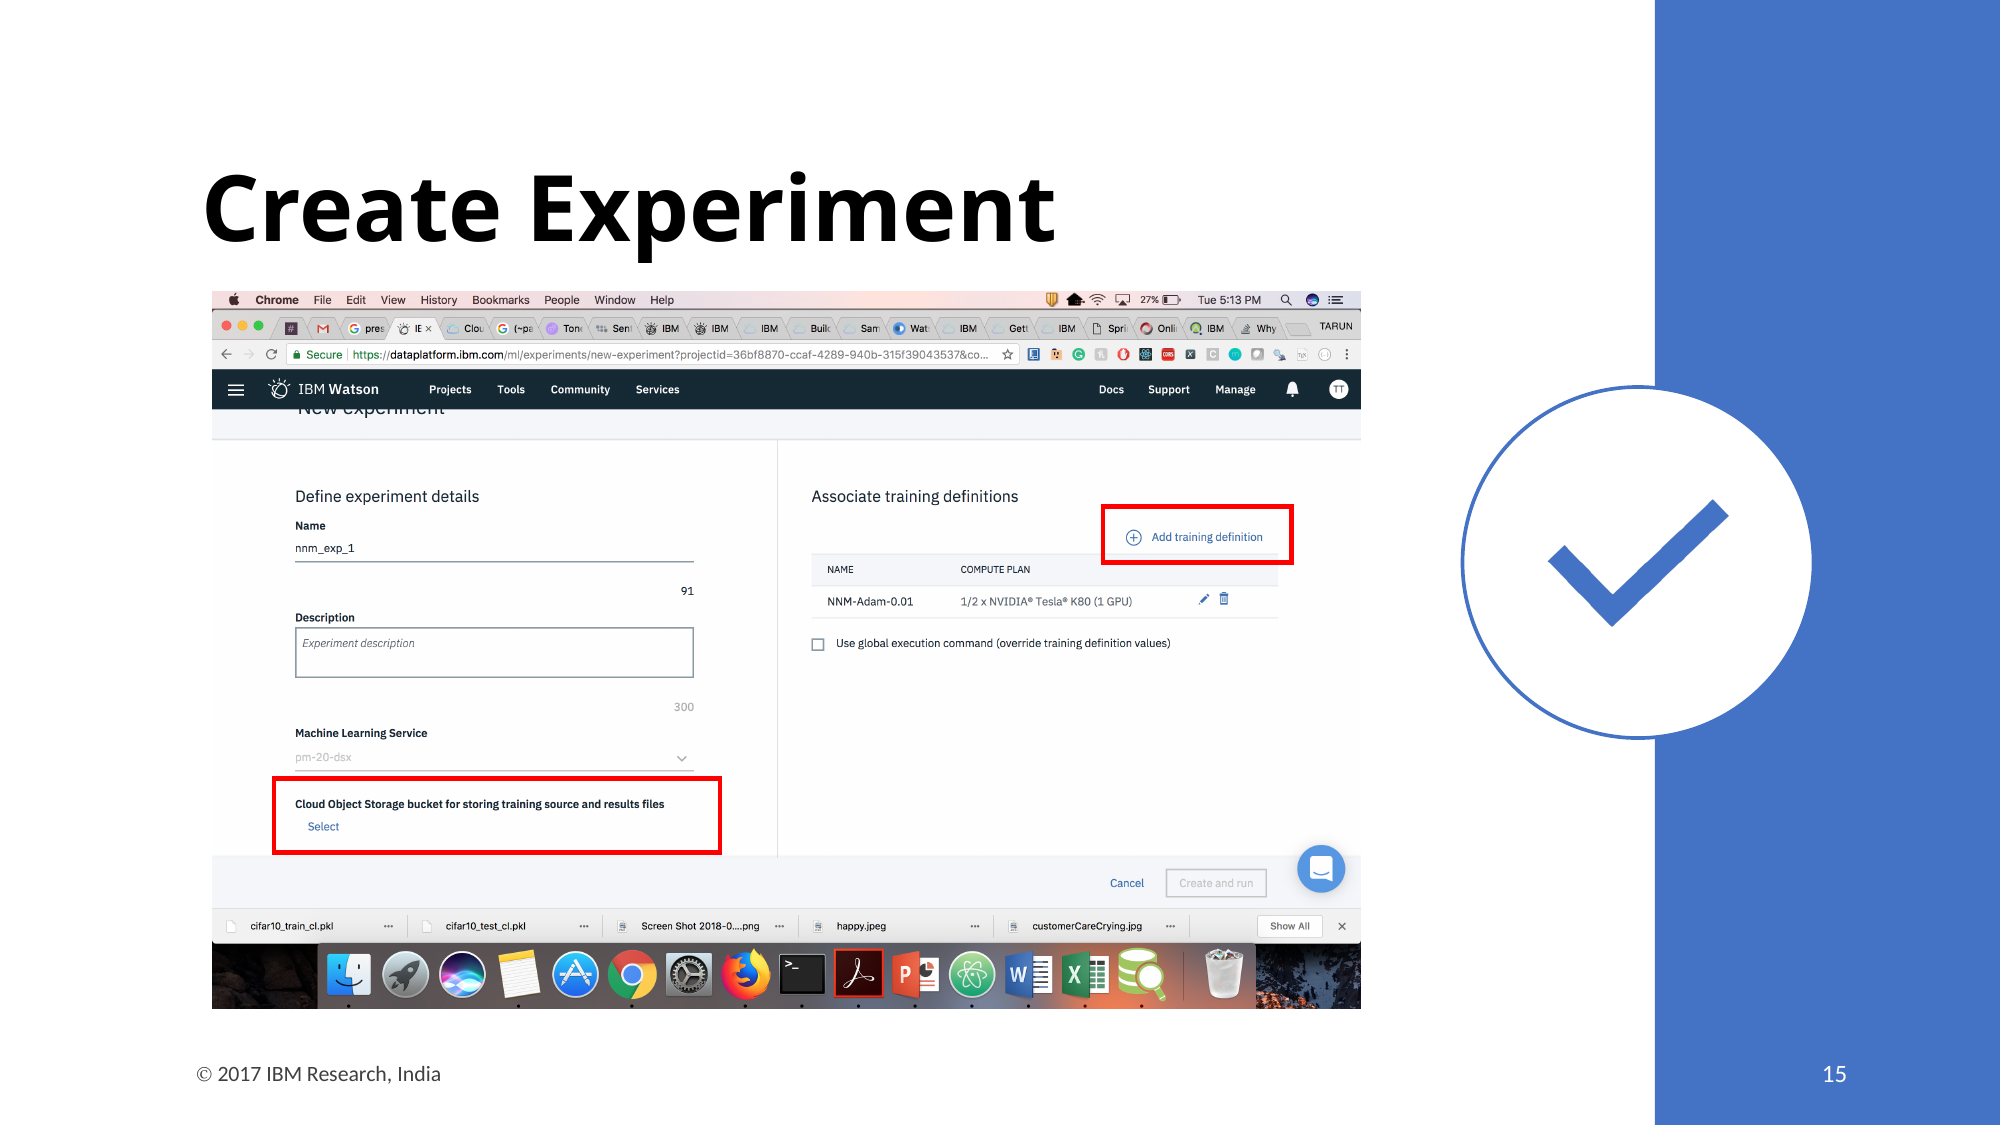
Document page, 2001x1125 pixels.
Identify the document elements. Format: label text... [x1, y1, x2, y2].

picture [1544, 468, 1732, 657]
title Create Experiment [186, 102, 1413, 321]
picture [212, 291, 1361, 1009]
footer Ⓒ 2017 IBM Research, India [181, 1042, 984, 1103]
text_box [1461, 385, 1815, 740]
text_box [1654, 0, 2000, 1125]
slide_number 15 [1696, 1042, 1863, 1103]
